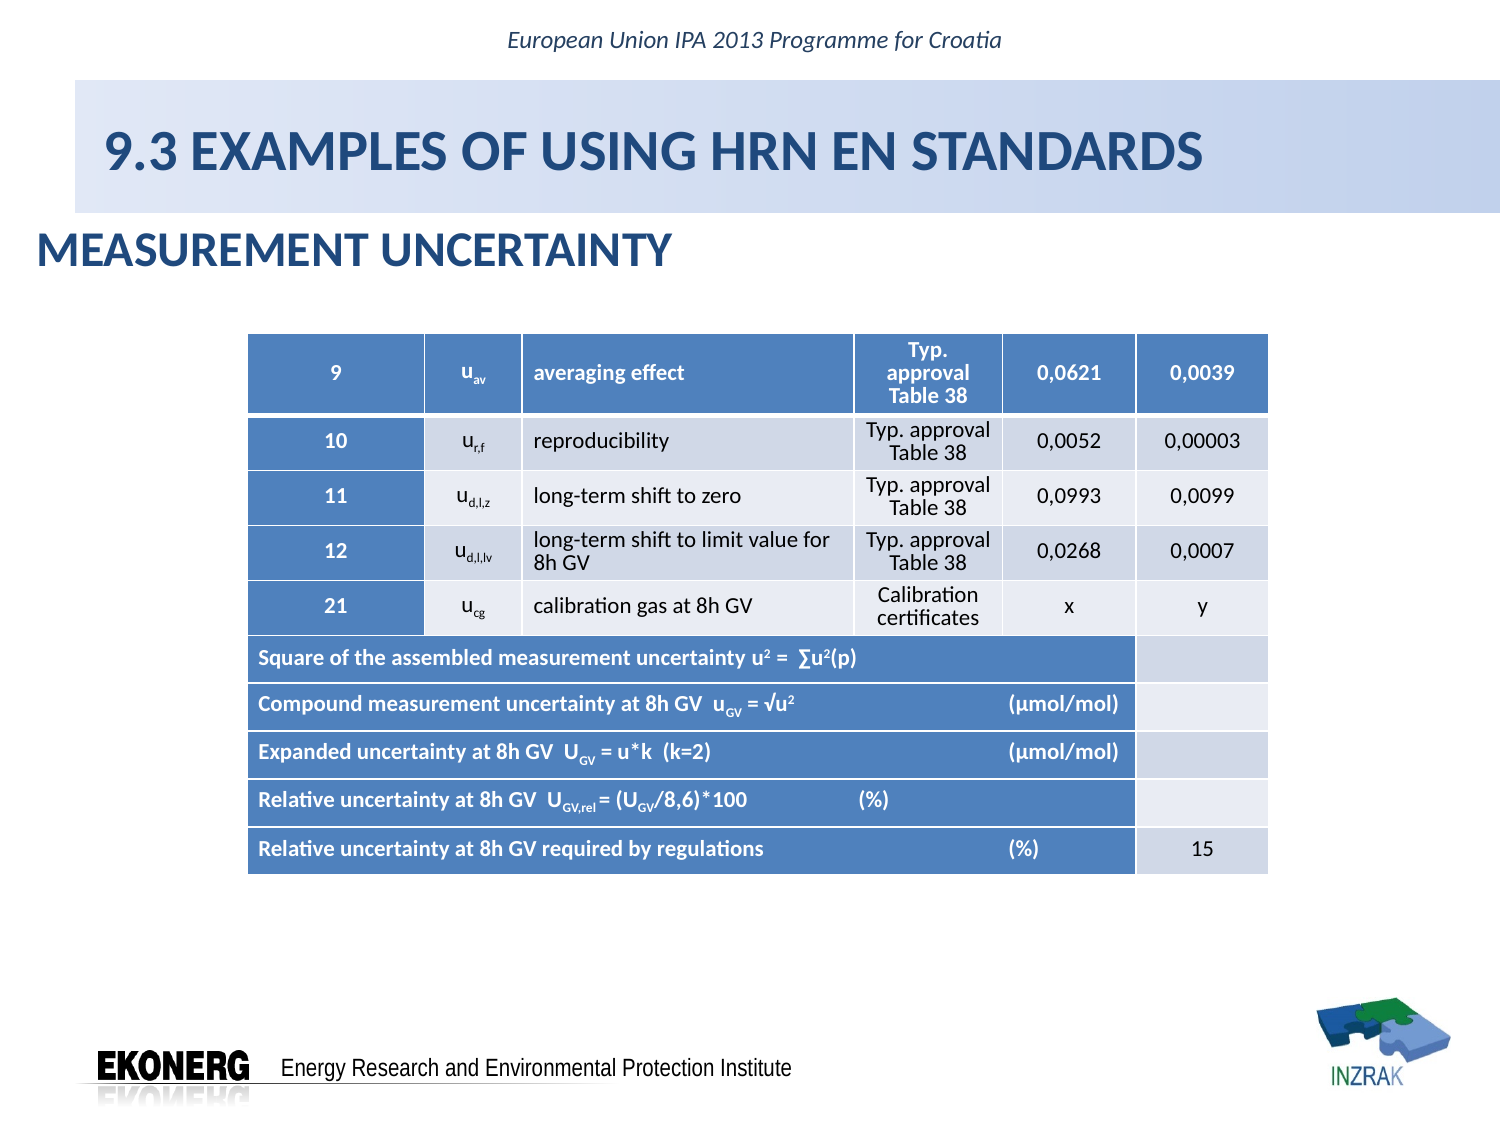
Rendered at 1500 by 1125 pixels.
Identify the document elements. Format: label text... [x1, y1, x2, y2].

table_cell 12 [248, 526, 424, 580]
table_cell [1137, 780, 1268, 826]
table_header uav [425, 334, 521, 413]
table_cell 0,0268 [1003, 526, 1135, 580]
table_cell 0,0993 [1003, 471, 1135, 525]
title 9.3 EXAMPLES OF USING HRN EN STANDARDS [75, 80, 1500, 213]
table_cell x [1003, 581, 1135, 635]
table_cell 11 [248, 471, 424, 525]
table_cell 0,0099 [1137, 471, 1268, 525]
table_cell Compound measurement uncertainty at 8h GV uGV = √u2 (µmol/mol) [248, 684, 1135, 730]
text_box [74, 343, 1447, 1040]
table_cell Relative uncertainty at 8h GV UGV,rel = (UGV/8,6)*100 (%) [248, 780, 1135, 826]
table_cell ur,f [425, 418, 521, 470]
table_cell ud,l,z [425, 471, 521, 525]
table_header averaging effect [523, 334, 853, 413]
table_cell 0,00003 [1137, 418, 1268, 470]
table_cell Expanded uncertainty at 8h GV UGV = u*k (k=2) (µmol/mol) [248, 732, 1135, 778]
table_cell reproducibility [523, 418, 853, 470]
table_cell Typ. approval Table 38 [855, 418, 1002, 470]
table_cell 15 [1137, 828, 1268, 874]
table_cell ud,l,lv [425, 526, 521, 580]
table_cell long-term shift to zero [523, 471, 853, 525]
picture [1315, 996, 1451, 1093]
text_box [72, 1043, 812, 1112]
table_cell Typ. approval Table 38 [855, 471, 1002, 525]
table_cell 10 [248, 418, 424, 470]
table_cell [1137, 732, 1268, 778]
table_cell ucg [425, 581, 521, 635]
table_header 0,0039 [1137, 334, 1268, 413]
table_cell Square of the assembled measurement uncertainty u2 = ∑u2(p) [248, 636, 1135, 682]
table_cell Typ. approval Table 38 [855, 526, 1002, 580]
table_cell long-term shift to limit value for 8h GV [523, 526, 853, 580]
table_cell 0,0007 [1137, 526, 1268, 580]
text_box MEASUREMENT UNCERTAINTY [21, 209, 1451, 343]
table_cell [1137, 636, 1268, 682]
table_header 9 [248, 334, 424, 413]
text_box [61, 1038, 636, 1112]
table_cell 21 [248, 581, 424, 635]
table_cell [1137, 684, 1268, 730]
table_cell y [1137, 581, 1268, 635]
table_cell Calibration certificates [855, 581, 1002, 635]
table_cell 0,0052 [1003, 418, 1135, 470]
table_header 0,0621 [1003, 334, 1135, 413]
table_cell Relative uncertainty at 8h GV required by regulations (%) [248, 828, 1135, 874]
text_box European Union IPA 2013 Programme for Croatia [21, 16, 1489, 62]
table_cell calibration gas at 8h GV [523, 581, 853, 635]
table_header Typ. approval Table 38 [855, 334, 1002, 413]
